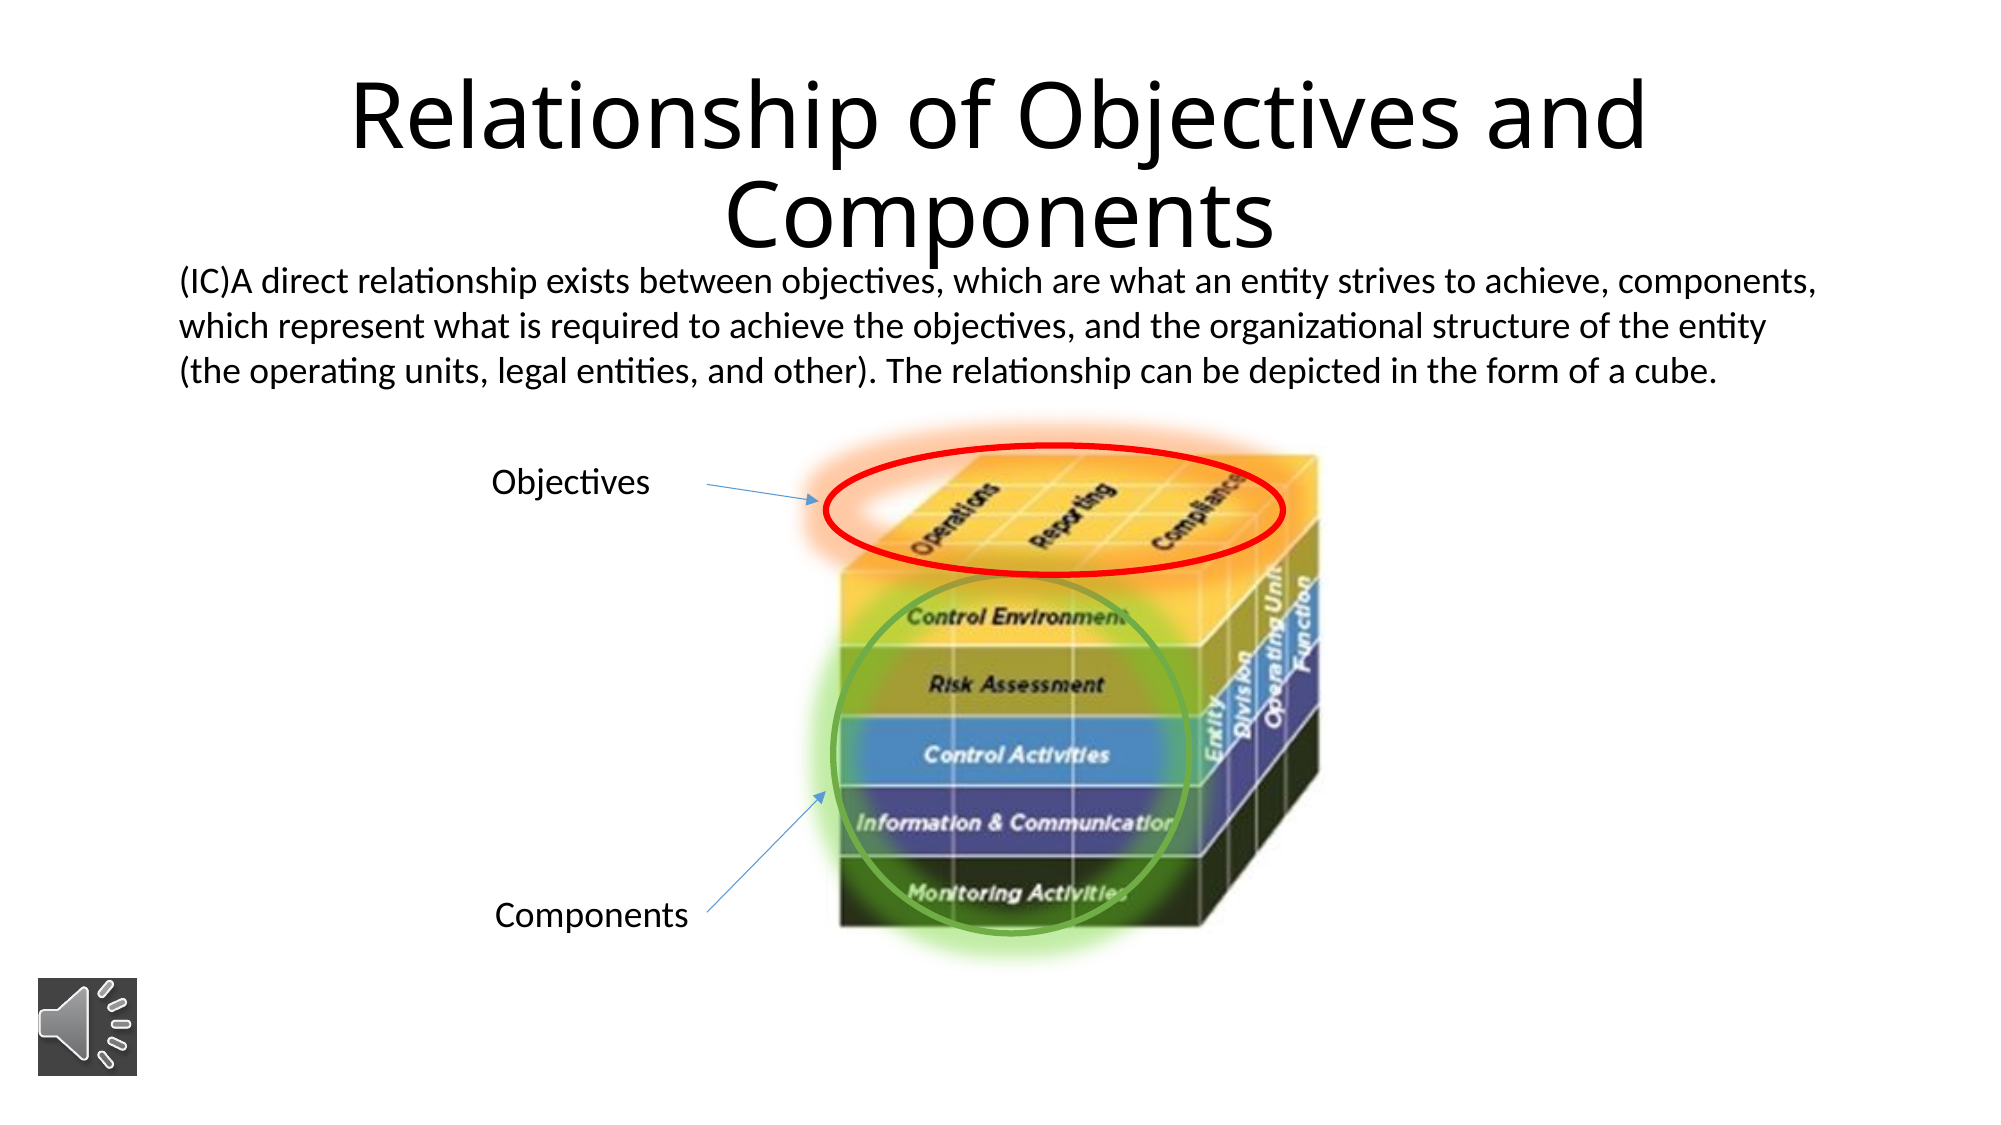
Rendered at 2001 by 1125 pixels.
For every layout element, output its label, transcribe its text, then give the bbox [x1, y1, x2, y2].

picture [825, 445, 1329, 934]
text_box (IC)A direct relationship exists between objectives, which are what an entity strives to achieve, components, which represent what is required to achieve the objectives, and the organizational structure of the entity (the operating units, legal entities, and other). The relationship can be depicted in the form of a cube. [164, 248, 1836, 398]
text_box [706, 791, 826, 913]
title Relationship of Objectives and Components [137, 59, 1863, 278]
text_box Components [480, 882, 707, 943]
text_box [706, 484, 819, 502]
text_box Objectives [476, 449, 704, 510]
picture [37, 977, 138, 1078]
